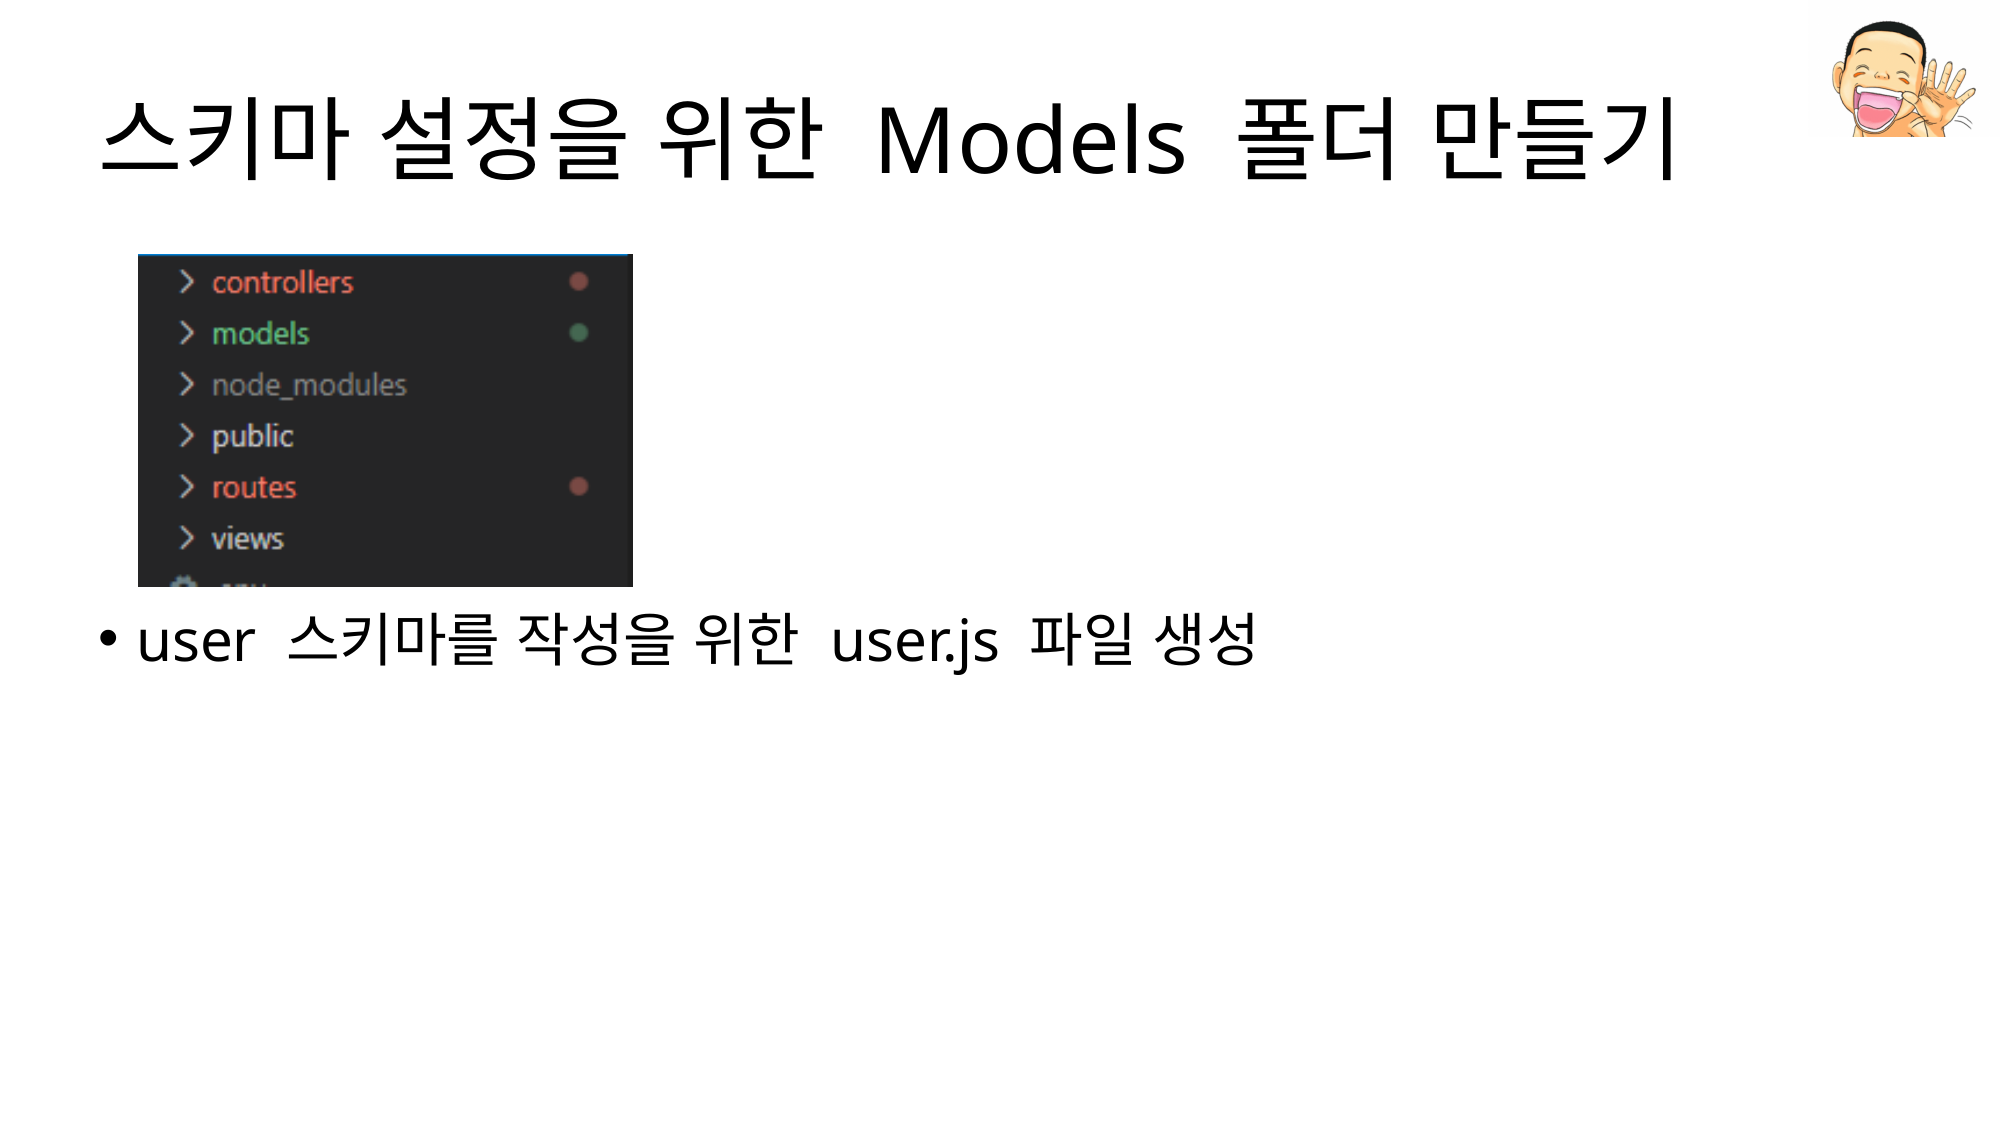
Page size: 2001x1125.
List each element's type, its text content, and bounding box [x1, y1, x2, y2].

list user 스키마를 작성을 위한 user.js 파일 생성 [83, 217, 1931, 1125]
picture [138, 254, 633, 587]
title 스키마 설정을 위한 Models 폴더 만들기 [83, 0, 1931, 217]
picture [1931, 0, 2000, 137]
